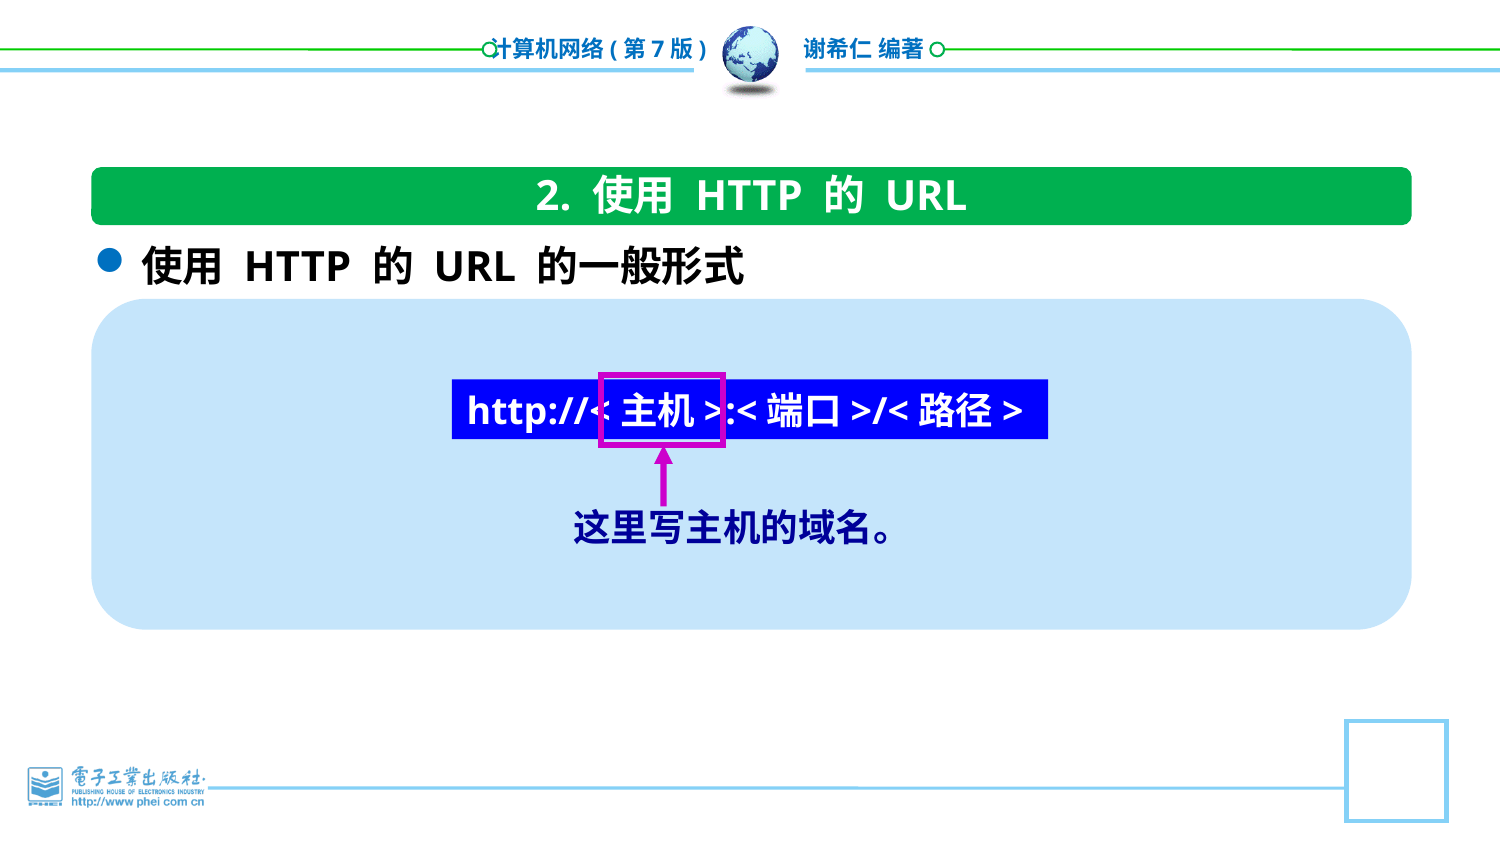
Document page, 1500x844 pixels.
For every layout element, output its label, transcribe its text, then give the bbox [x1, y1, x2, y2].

text_box http://<主机>:<端口>/<路径> [931, 379, 1049, 440]
text_box [91, 167, 520, 226]
text_box 2. 使用 HTTP 的 URL [520, 161, 983, 226]
picture [23, 764, 208, 809]
text_box http://<主机>:<端口>/<路径> [451, 379, 551, 440]
text_box [89, 298, 1414, 632]
text_box 使用 HTTP 的 URL 的一般形式 [79, 226, 1439, 298]
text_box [556, 374, 928, 558]
text_box [983, 167, 1412, 226]
picture [720, 24, 780, 100]
